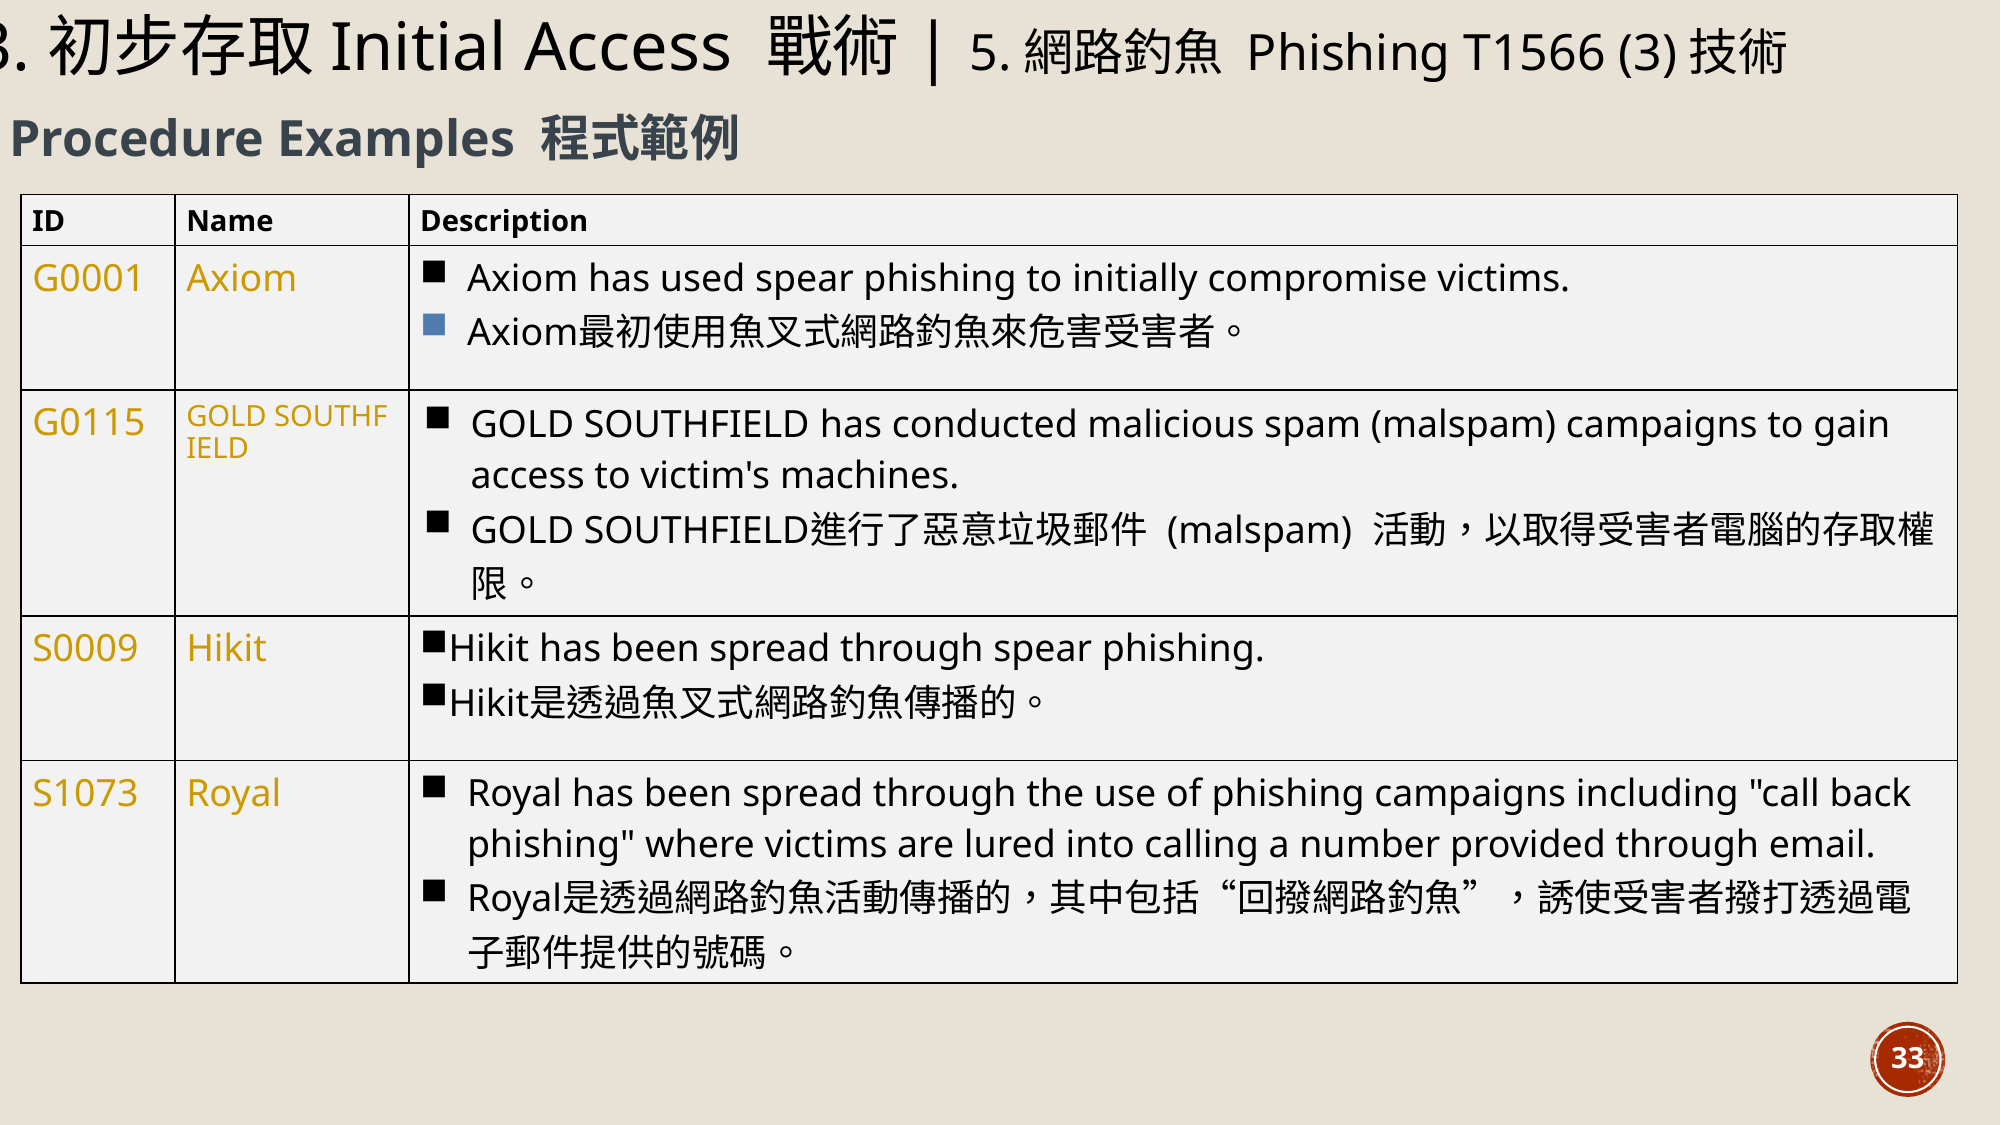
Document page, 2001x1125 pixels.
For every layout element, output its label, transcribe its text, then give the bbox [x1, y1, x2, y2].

text_box 3.初步存取Initial Access 戰術| 5.網路釣魚 Phishing T1566 (3)技術 [0, 0, 1804, 92]
table_cell Axiom has used spear phishing to initially compromise victims. Axiom最初使用魚叉式網路釣魚來危害受害者。 [410, 246, 1957, 389]
table_cell S1073 [22, 761, 174, 982]
text_box Procedure Examples 程式範例 [0, 99, 755, 174]
table_cell Royal has been spread through the use of phishing campaigns including "call back phishing" where victims are lured into calling a number provided through email. Royal是透過網路釣魚活動傳播的，其中包括“回撥網路釣魚”，誘使受害者撥打透過電子郵件提供的號碼。 [410, 761, 1957, 982]
table_header ID [22, 195, 174, 245]
slide_number 33 [1855, 1028, 1961, 1089]
table_cell G0115 [22, 391, 174, 615]
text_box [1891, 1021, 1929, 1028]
table_cell GOLD SOUTHFIELD [176, 391, 408, 615]
table_cell Hikit has been spread through spear phishing. Hikit是透過魚叉式網路釣魚傳播的。 [410, 617, 1957, 760]
table_header Name [176, 195, 408, 245]
table_cell GOLD SOUTHFIELD has conducted malicious spam (malspam) campaigns to gain access to victim's machines. GOLD SOUTHFIELD進行了惡意垃圾郵件 (malspam) 活動，以取得受害者電腦的存取權限。 [410, 391, 1957, 615]
table_cell S0009 [22, 617, 174, 760]
table_cell Axiom [176, 246, 408, 389]
table_cell G0001 [22, 246, 174, 389]
table_header Description [410, 195, 1957, 245]
table_cell Royal [176, 761, 408, 982]
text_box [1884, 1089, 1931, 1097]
table_cell Hikit [176, 617, 408, 760]
